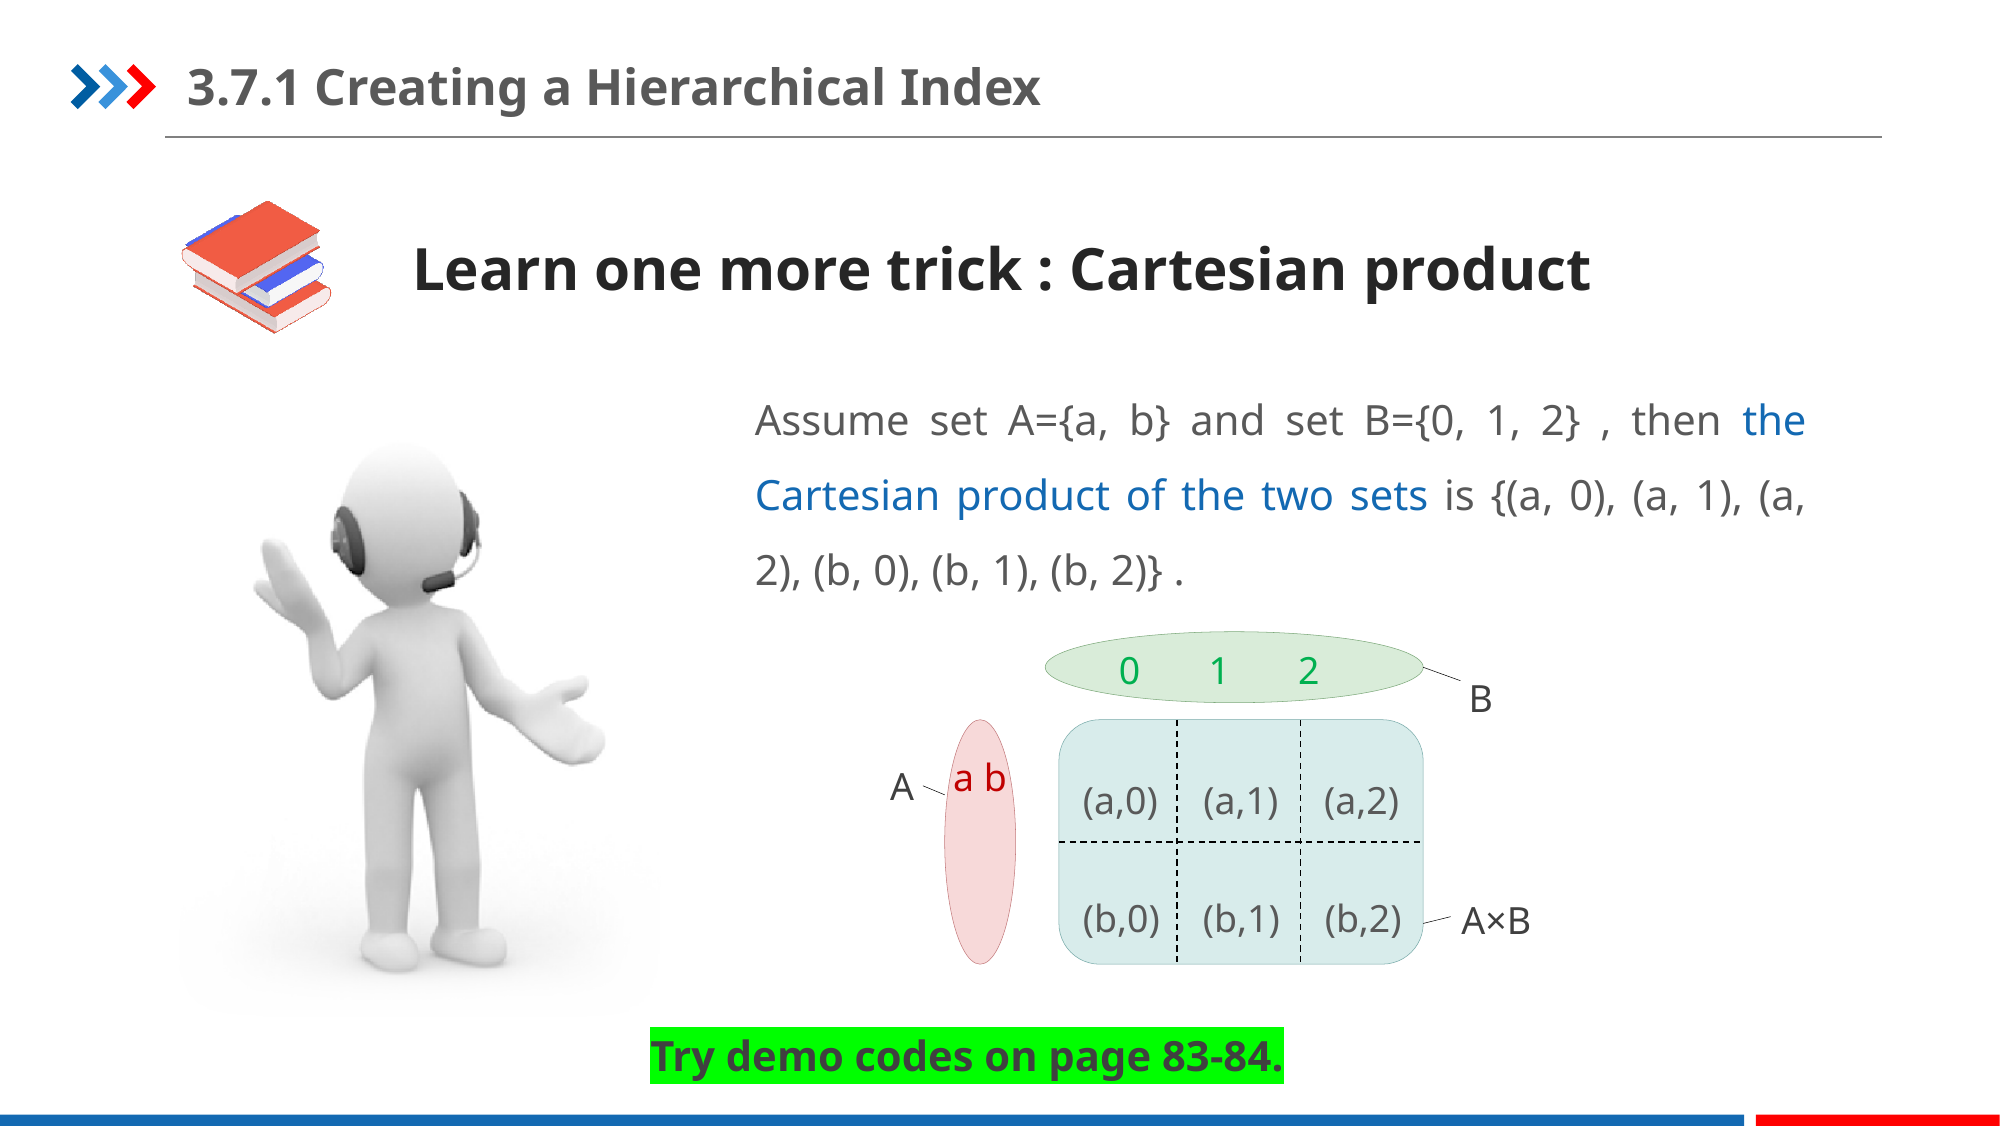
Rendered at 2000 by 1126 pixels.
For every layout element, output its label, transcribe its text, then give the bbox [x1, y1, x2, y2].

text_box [1422, 666, 1461, 681]
text_box a b [938, 746, 1022, 807]
text_box 3.7.1 Creating a Hierarchical Index [187, 43, 1225, 127]
text_box Learn one more trick : Cartesian product [743, 224, 1685, 310]
text_box A [875, 755, 929, 816]
text_box B [1453, 667, 1508, 727]
text_box (a,2) [1309, 746, 1415, 830]
text_box (a,1) [1188, 746, 1294, 830]
text_box (b,0) [1068, 865, 1172, 948]
text_box [1139, 700, 1329, 705]
text_box 0 1 2 [1104, 639, 1364, 700]
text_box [1422, 916, 1451, 924]
picture [96, 172, 739, 1126]
text_box (b,1) [1188, 865, 1295, 948]
text_box [1043, 639, 1104, 696]
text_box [922, 785, 945, 796]
text_box A×B [1446, 889, 1547, 950]
text_box (a,0) [1068, 746, 1172, 830]
text_box [956, 717, 1005, 746]
text_box [1056, 717, 1426, 967]
text_box [1106, 629, 1363, 639]
text_box (b,2) [1309, 865, 1417, 948]
text_box Assume set A={a, b} and set B={0, 1, 2} , then the Cartesian product of the two sets is {(a, 0), (a, 1), (a, 2), (b, 0), (b, 1), (b, 2)} . [743, 361, 1822, 602]
text_box [1364, 639, 1425, 696]
text_box Try demo codes on page 83-84. [743, 1022, 1440, 1088]
text_box [942, 807, 1018, 967]
